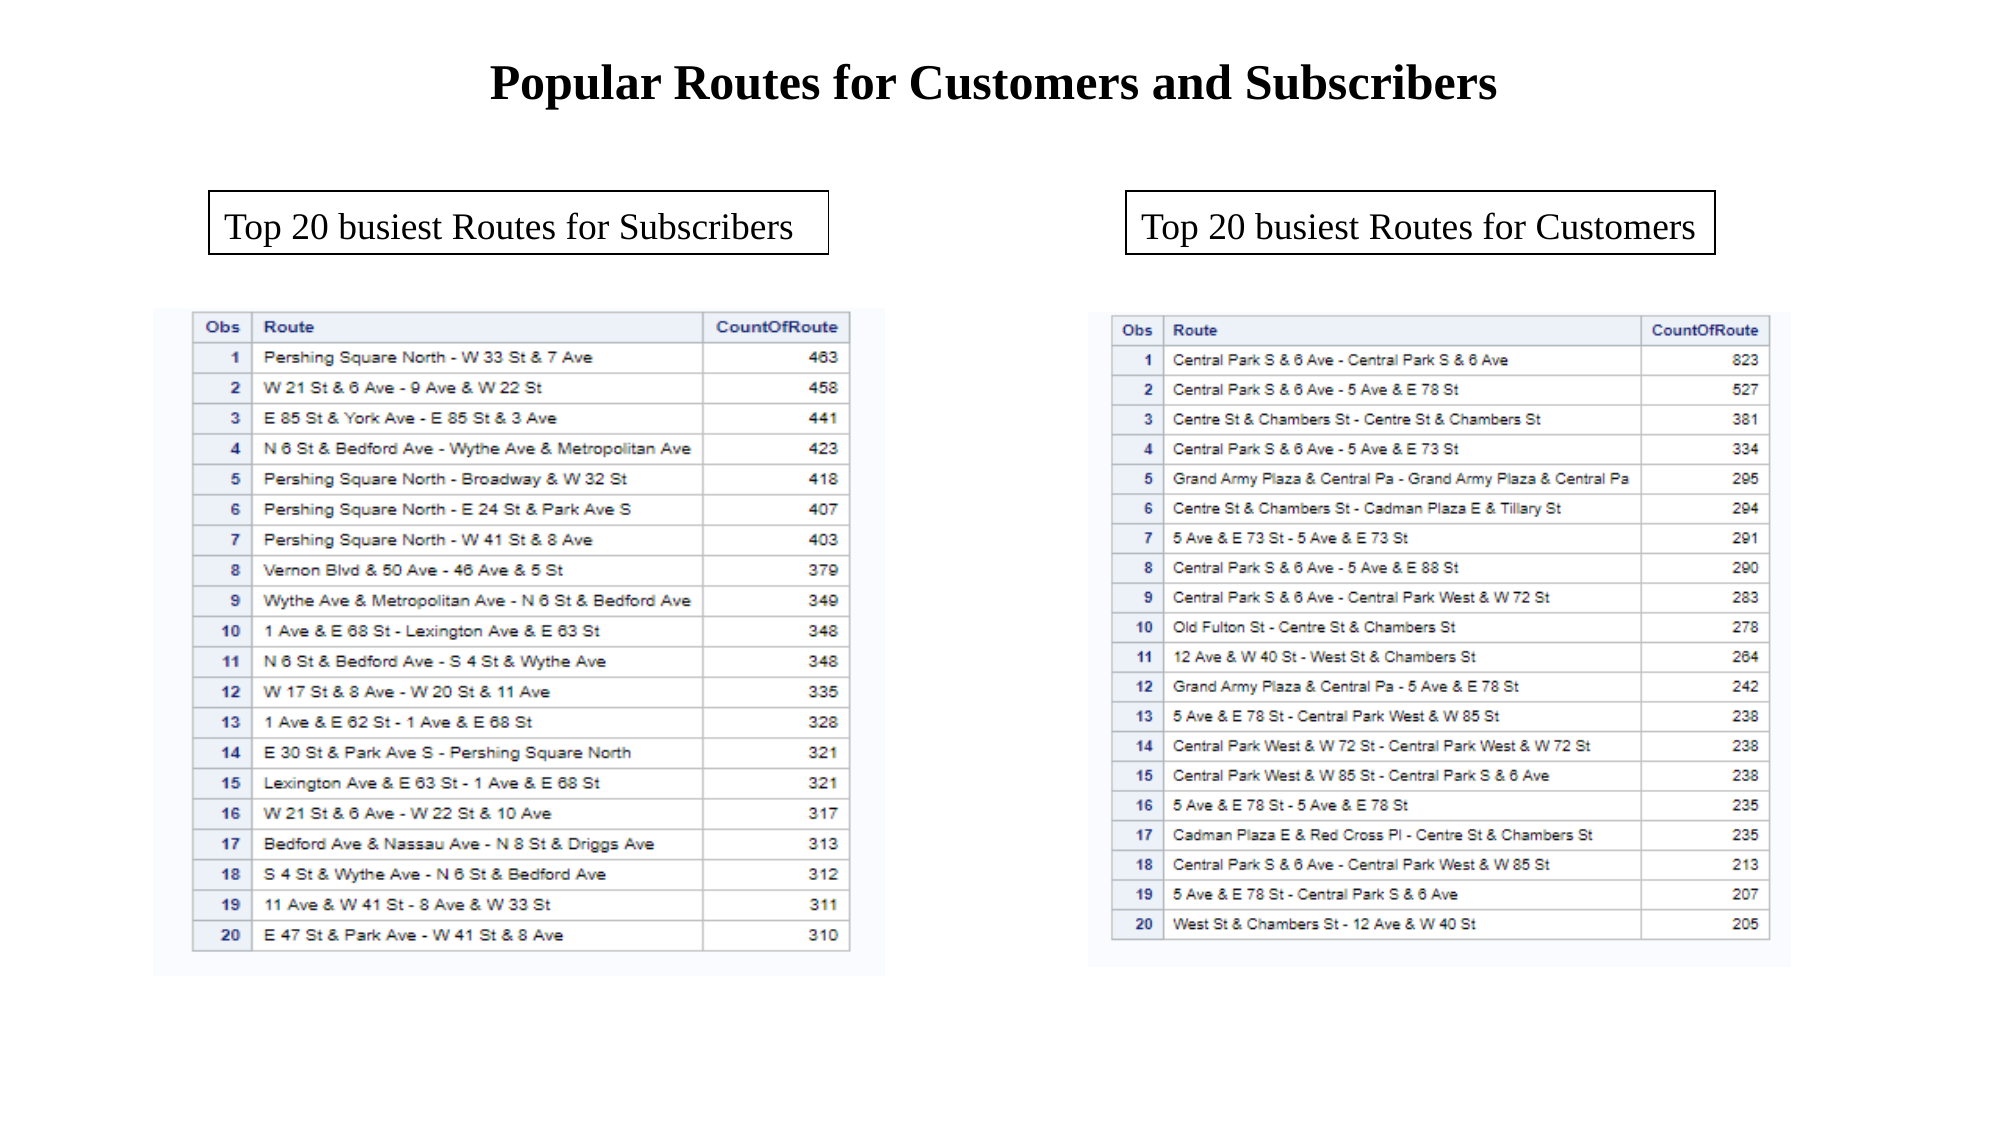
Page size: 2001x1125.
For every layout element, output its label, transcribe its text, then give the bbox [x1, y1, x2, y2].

picture [1088, 292, 1791, 967]
text_box Popular Routes for Customers and Subscribers [474, 42, 2000, 118]
text_box Top 20 busiest Routes for Customers [1126, 191, 1716, 255]
picture [153, 283, 885, 976]
text_box Top 20 busiest Routes for Subscribers [209, 191, 829, 255]
